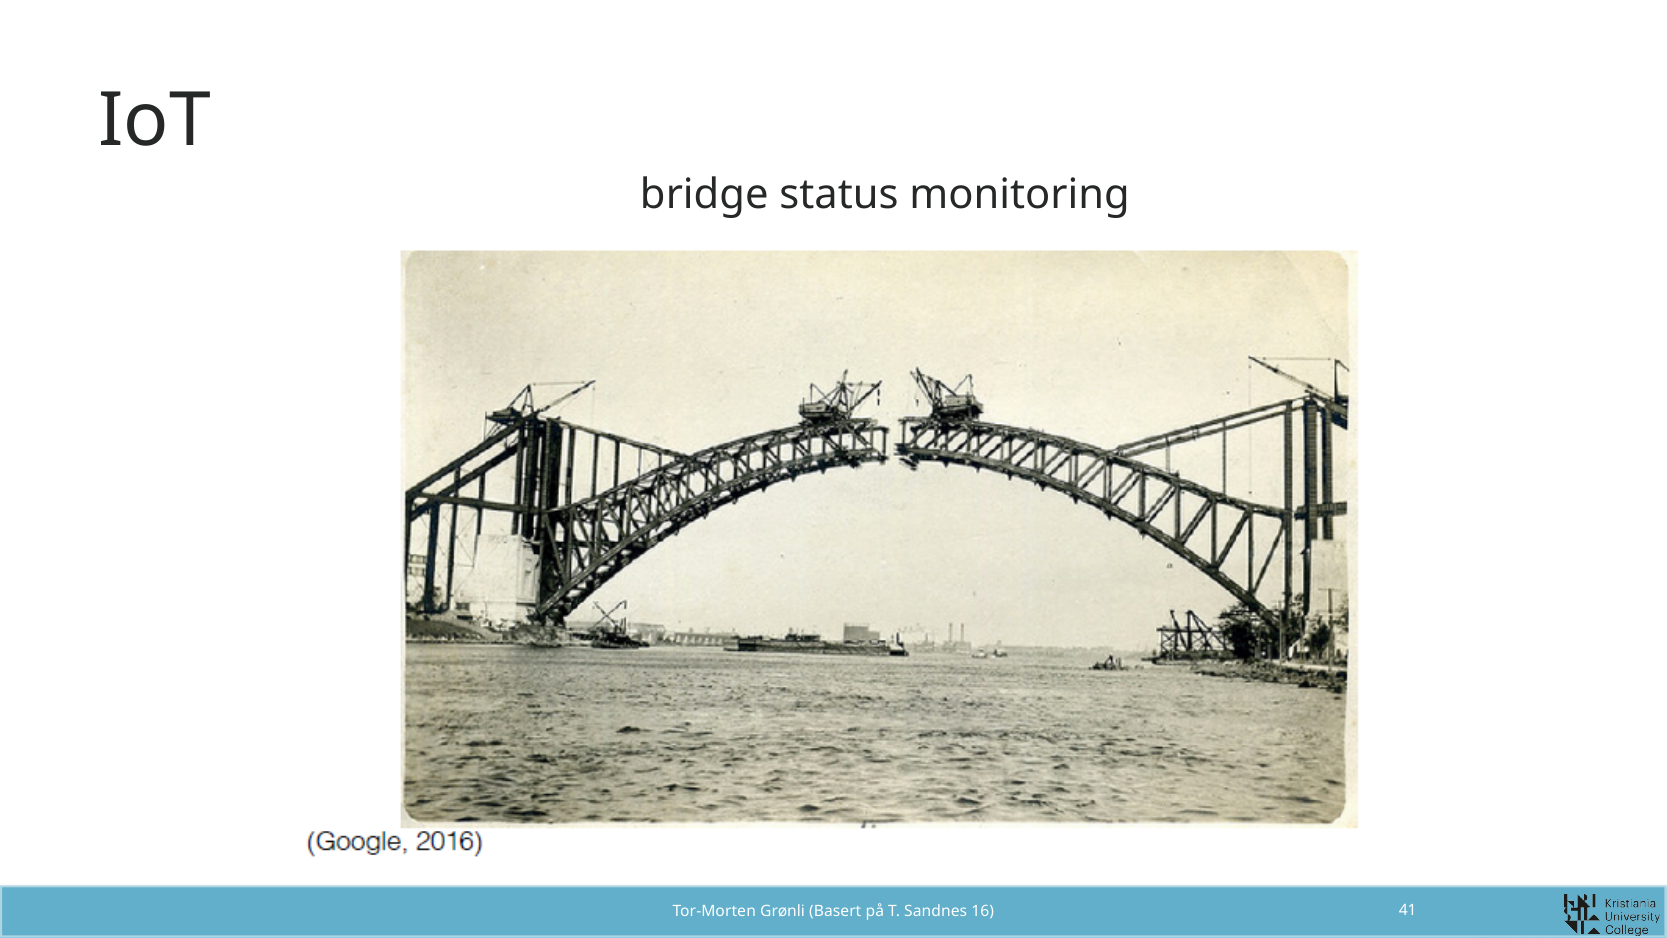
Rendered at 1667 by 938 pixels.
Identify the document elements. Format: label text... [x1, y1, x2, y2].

list bridge status monitoring [625, 159, 1193, 242]
title IoT [83, 37, 1584, 194]
slide_number 41 [1148, 885, 1432, 936]
picture [1564, 894, 1660, 936]
footer Tor-Morten Grønli (Basert på T. Sandnes 16) [583, 885, 1083, 936]
picture [304, 243, 1363, 867]
